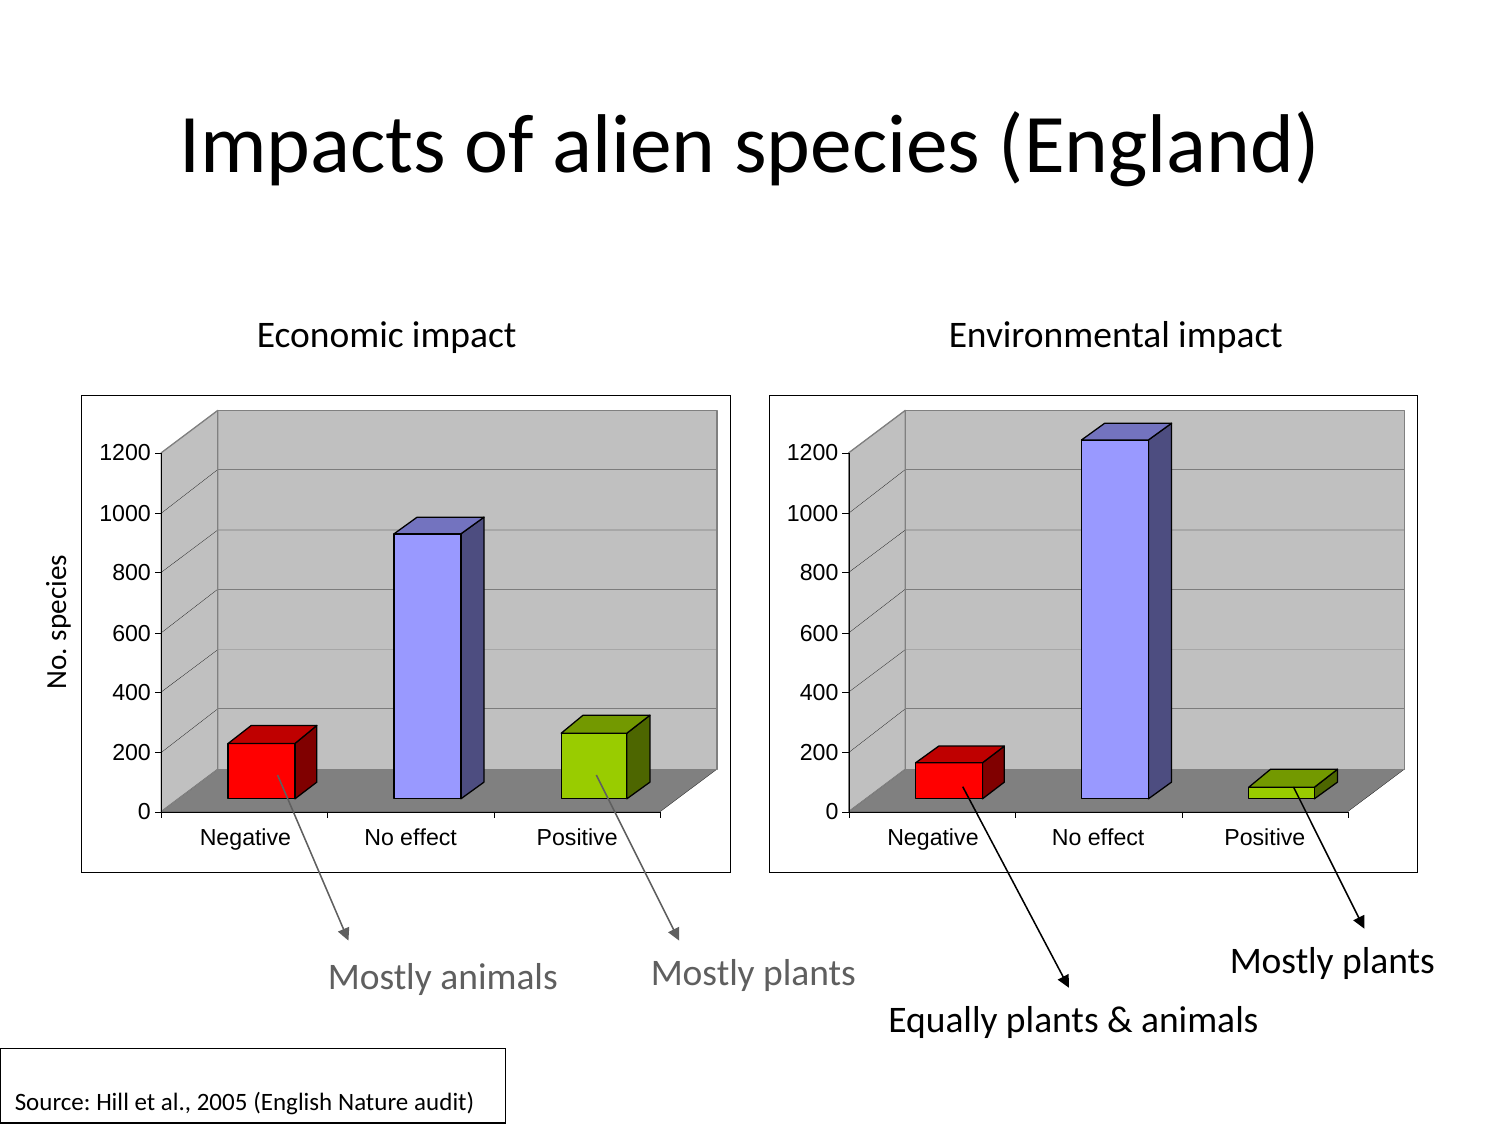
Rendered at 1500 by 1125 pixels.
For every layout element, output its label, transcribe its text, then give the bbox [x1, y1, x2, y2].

text_box Mostly plants [1215, 928, 1450, 989]
text_box [652, 887, 680, 941]
text_box [325, 887, 350, 941]
text_box Mostly animals [313, 945, 573, 1005]
text_box Economic impact [242, 302, 544, 363]
text_box Source: Hill et al., 2005 (English Nature audit) [0, 1048, 506, 1123]
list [762, 388, 1426, 879]
text_box Environmental impact [934, 302, 1299, 363]
text_box [1015, 887, 1069, 988]
title Impacts of alien species (England) [75, 45, 1425, 233]
text_box [1343, 887, 1365, 929]
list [74, 388, 738, 879]
text_box Equally plants & animals [873, 987, 1274, 1048]
text_box No. species [29, 527, 69, 705]
text_box Mostly plants [636, 940, 872, 1001]
